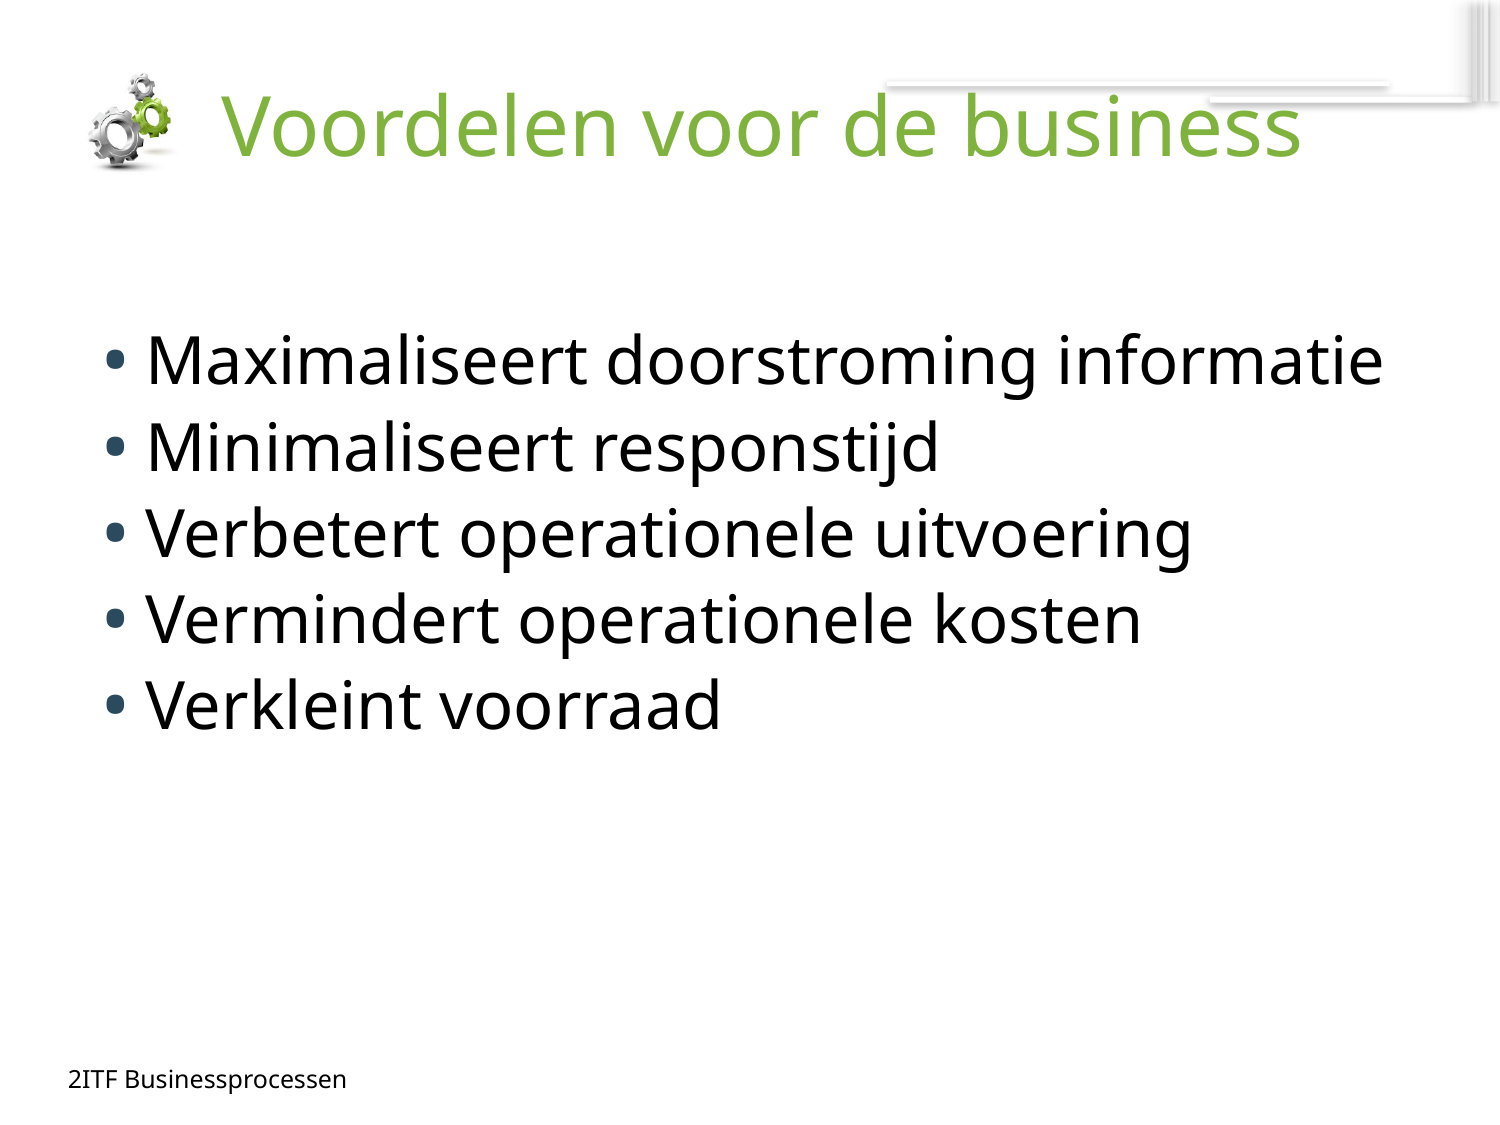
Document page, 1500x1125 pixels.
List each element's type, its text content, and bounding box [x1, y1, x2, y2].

picture [78, 69, 186, 176]
list Maximaliseert doorstroming informatie Minimaliseert responstijd Verbetert operationele uitvoering Vermindert operationele kosten Verkleint voorraad [70, 234, 1421, 894]
title Voordelen voor de business [206, 35, 1418, 211]
